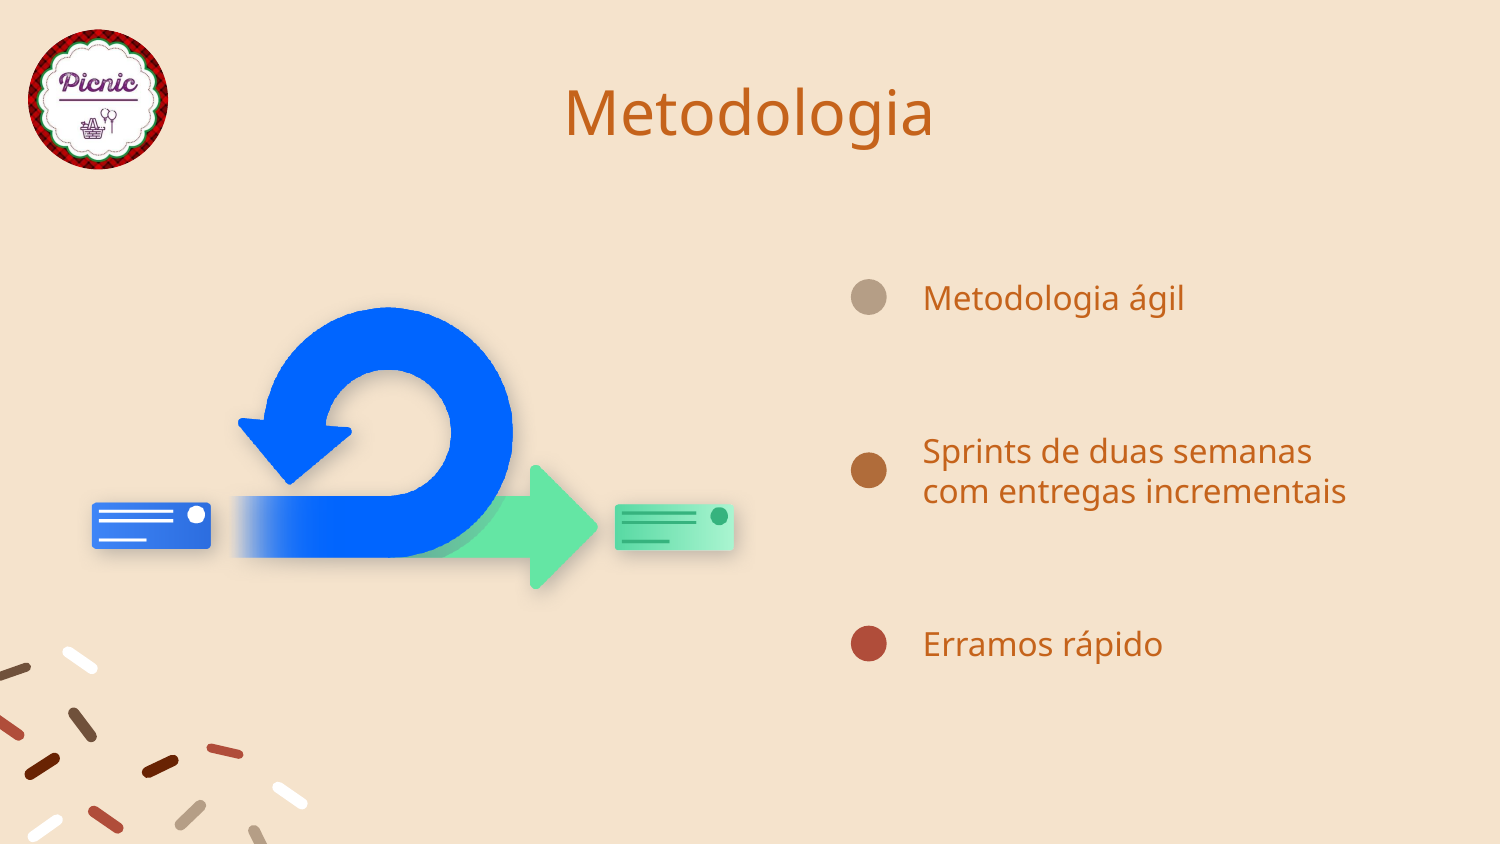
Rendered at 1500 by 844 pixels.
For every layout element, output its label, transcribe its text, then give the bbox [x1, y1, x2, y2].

title Sprints de duas semanas com entregas incrementais [907, 402, 1396, 539]
text_box [850, 279, 887, 315]
title Metodologia ágil [907, 228, 1396, 366]
text_box [850, 452, 887, 489]
text_box [850, 625, 887, 662]
text_box [28, 29, 169, 170]
picture [38, 261, 786, 635]
title Erramos rápido [907, 575, 1396, 712]
title Metodologia [222, 58, 1278, 163]
